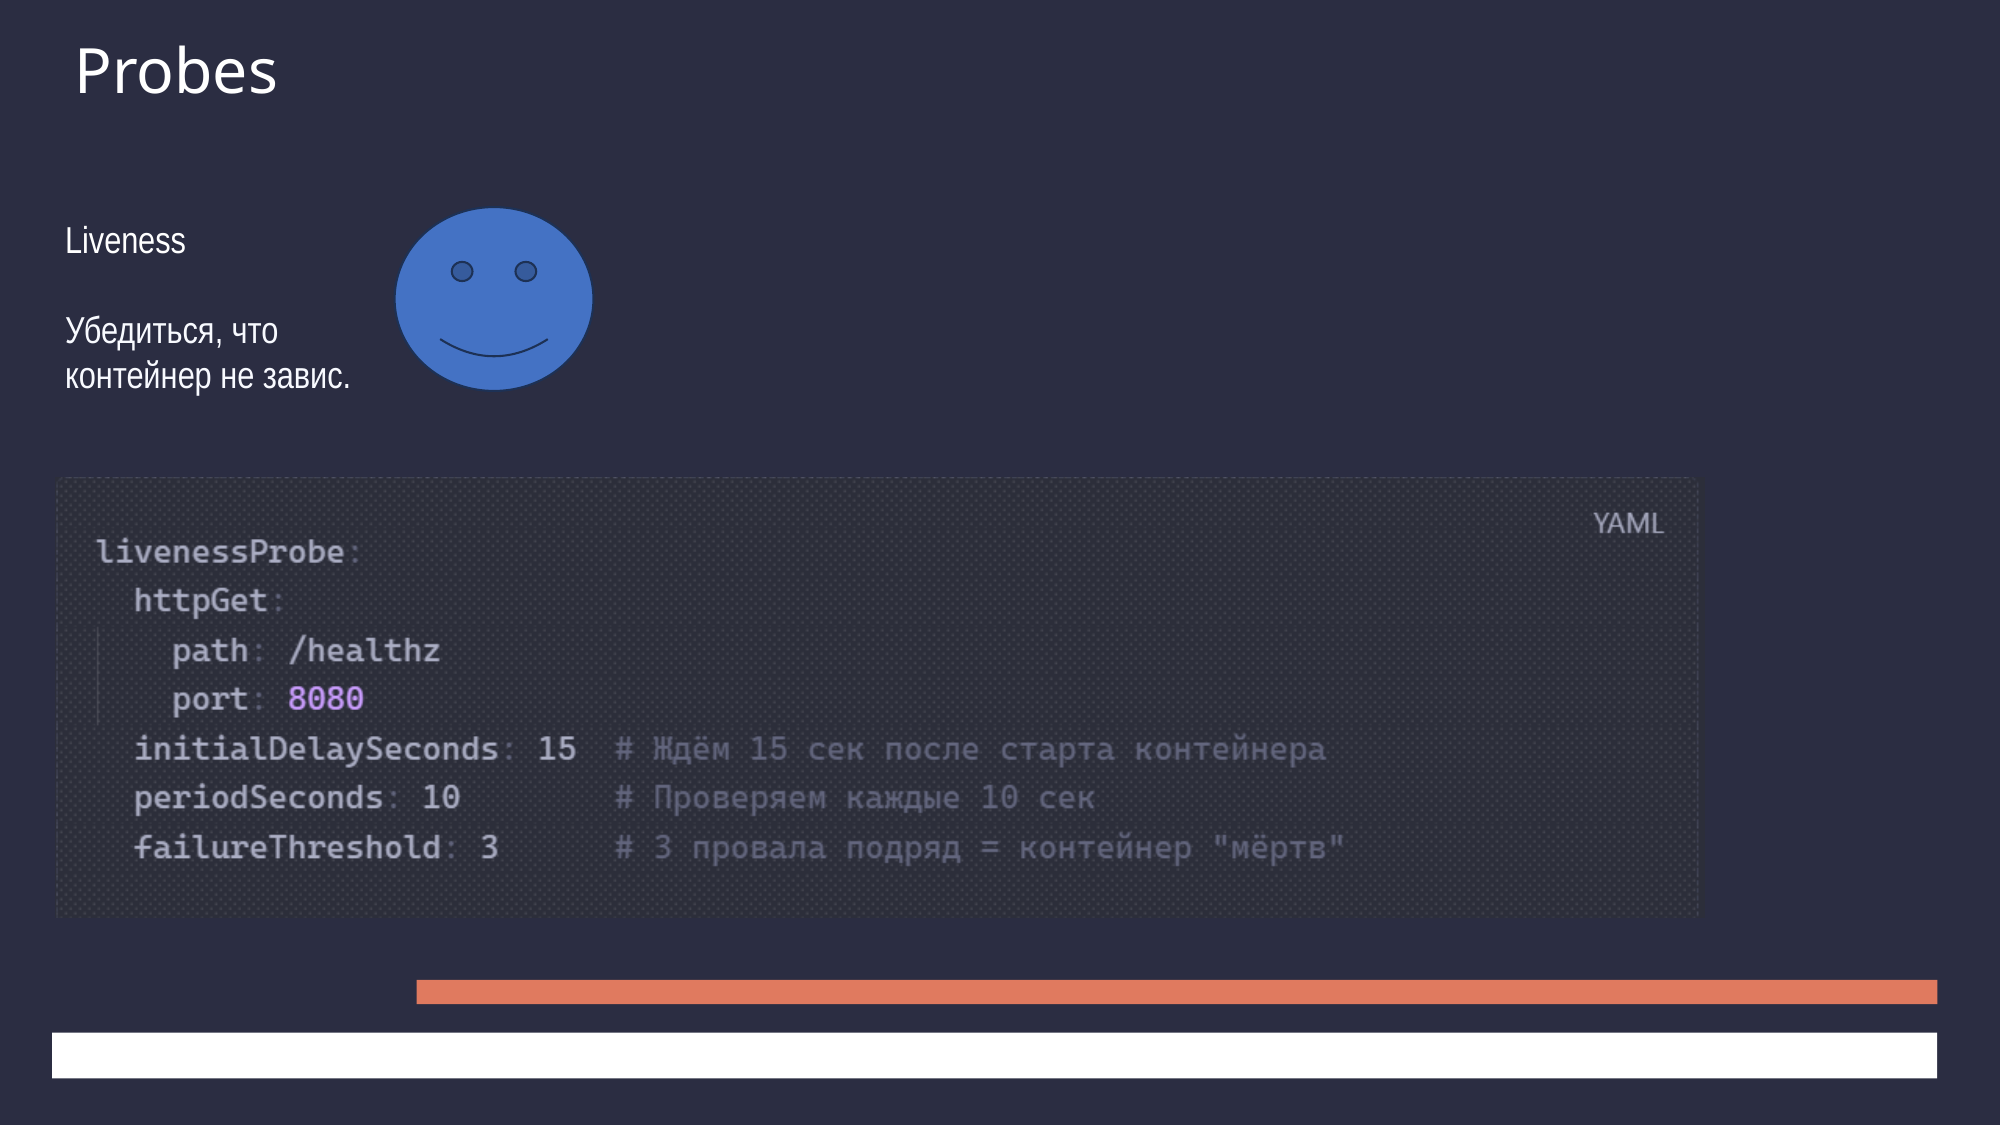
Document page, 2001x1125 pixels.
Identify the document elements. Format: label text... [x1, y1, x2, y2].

text_box Probes [60, 23, 294, 114]
text_box [51, 1032, 1938, 1079]
picture [55, 477, 1705, 918]
text_box Liveness Убедиться, что контейнер не завис. [50, 208, 395, 404]
text_box [395, 206, 595, 392]
text_box [415, 979, 1938, 1005]
